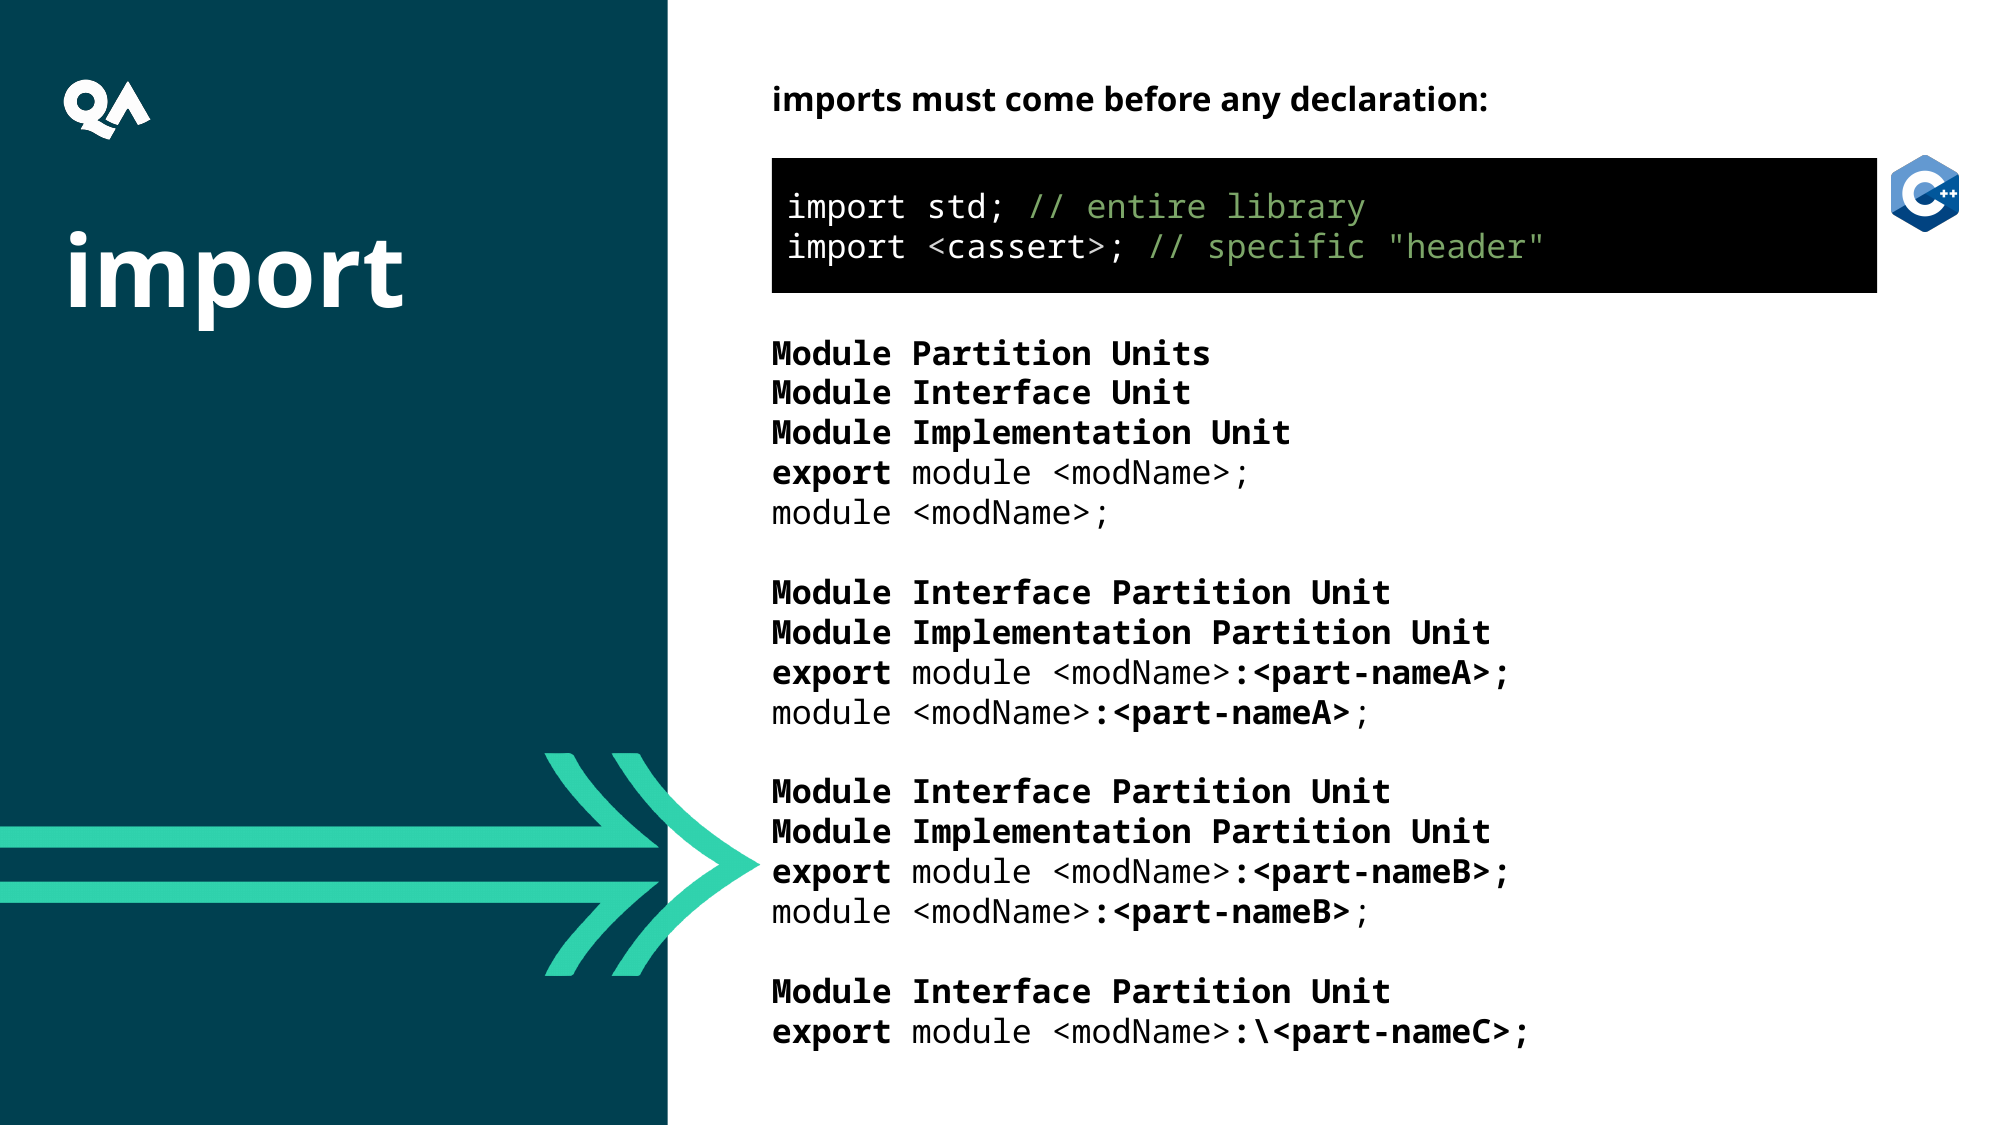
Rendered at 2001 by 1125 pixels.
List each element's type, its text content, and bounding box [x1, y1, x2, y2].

picture [1891, 155, 1959, 232]
text_box import std; // entire library import <cassert>; // specific "header" [771, 158, 1878, 293]
picture [613, 727, 775, 995]
picture [0, 754, 657, 847]
picture [107, 83, 149, 124]
picture [0, 882, 657, 975]
list imports must come before any declaration: Module Partition Units Module Interface Unit Module Implementation Unit export module <modName>; module <modName>; Module Interface Partition Unit Module Implementation Partition Unit export module <modName>:<part-nameA>; module <modName>:<part-nameA>; Module Interface Partition Unit Module Implementation Partition Unit export module <modName>:<part-nameB>; module <modName>:<part-nameB>; Module Interface Partition Unit export module <modName>:\<part-nameC>; [771, 77, 1892, 618]
list import [63, 221, 628, 673]
picture [64, 80, 114, 139]
